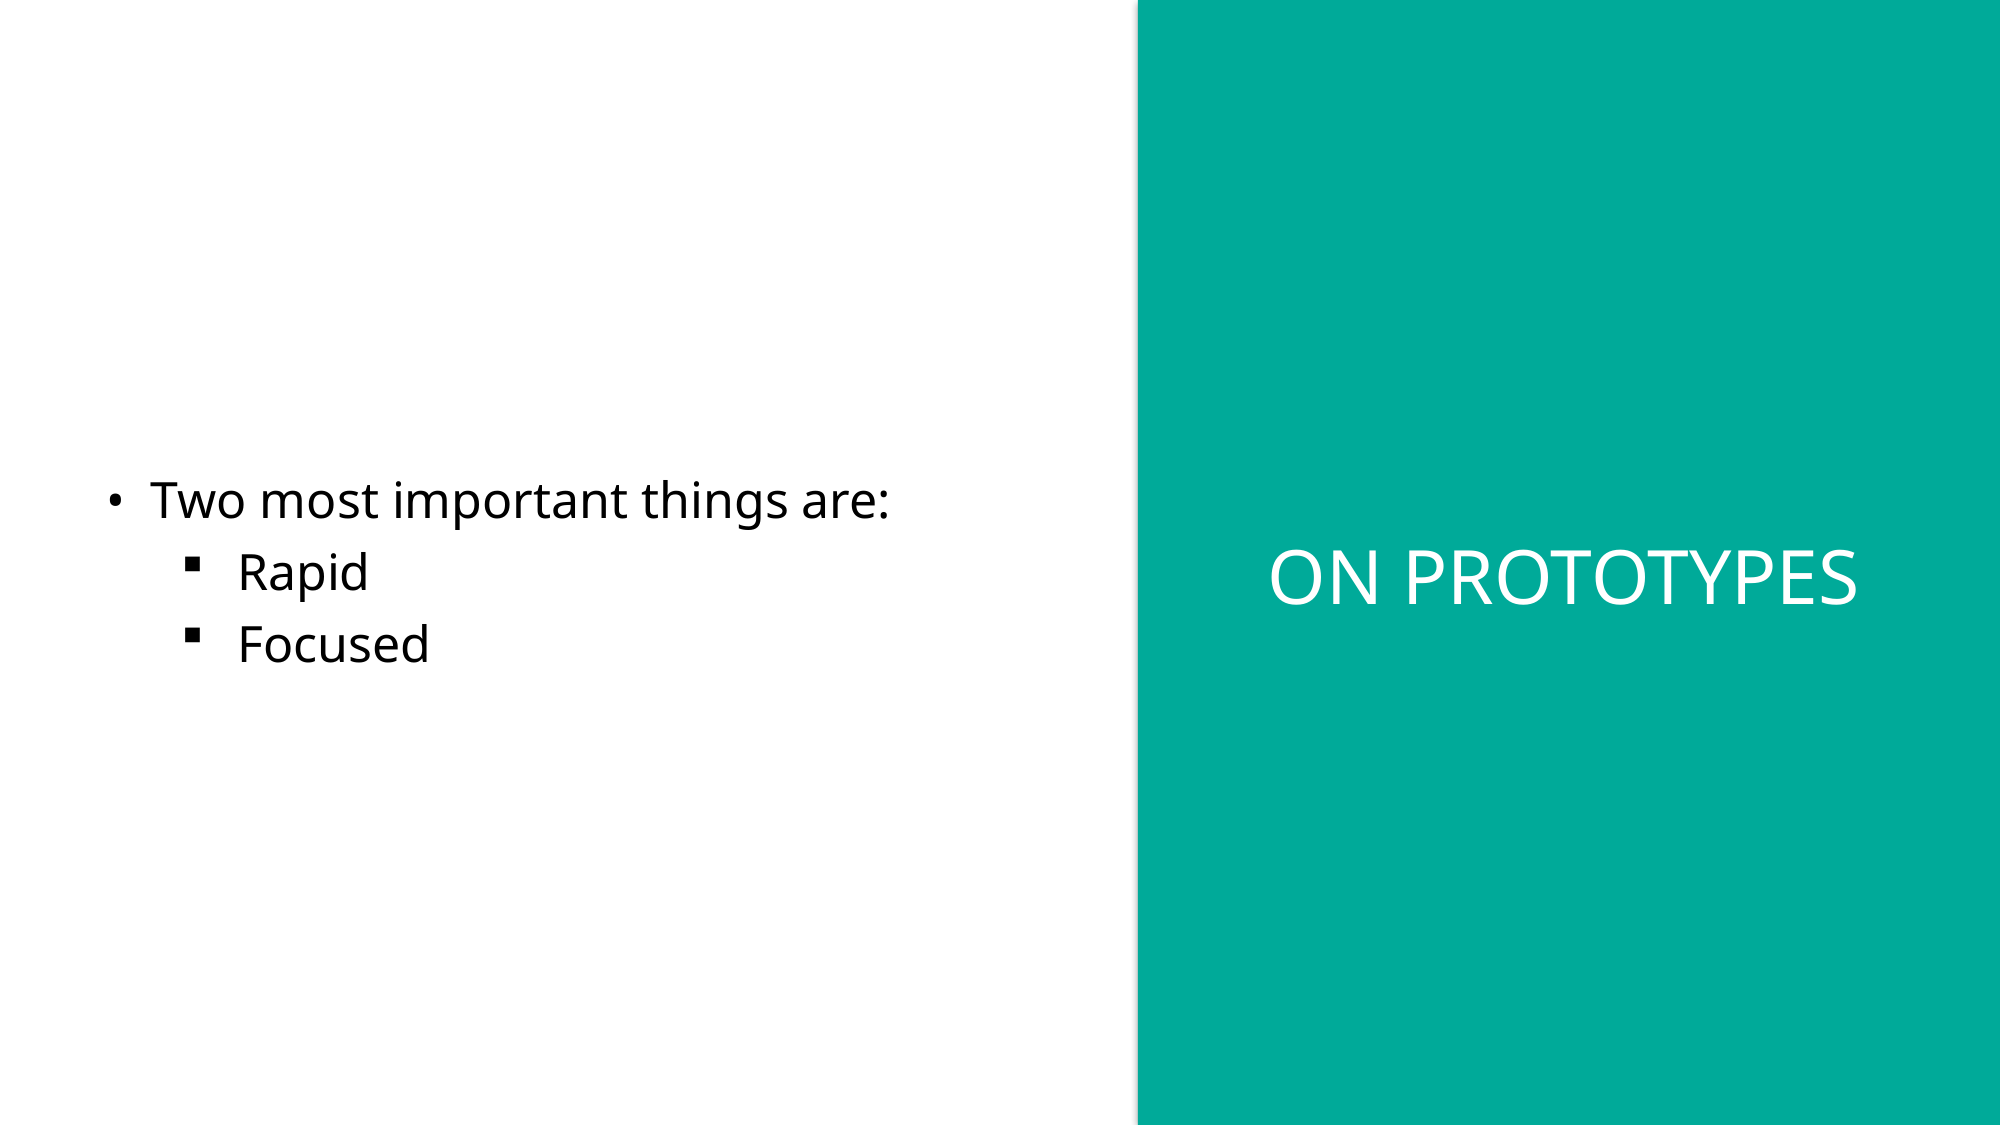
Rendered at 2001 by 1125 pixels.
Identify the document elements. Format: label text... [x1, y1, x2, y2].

text_box • Two most important things are: Rapid Focused [106, 448, 1078, 677]
text_box [1137, 0, 2000, 1125]
text_box ON PROTOTYPES [1142, 503, 2000, 621]
